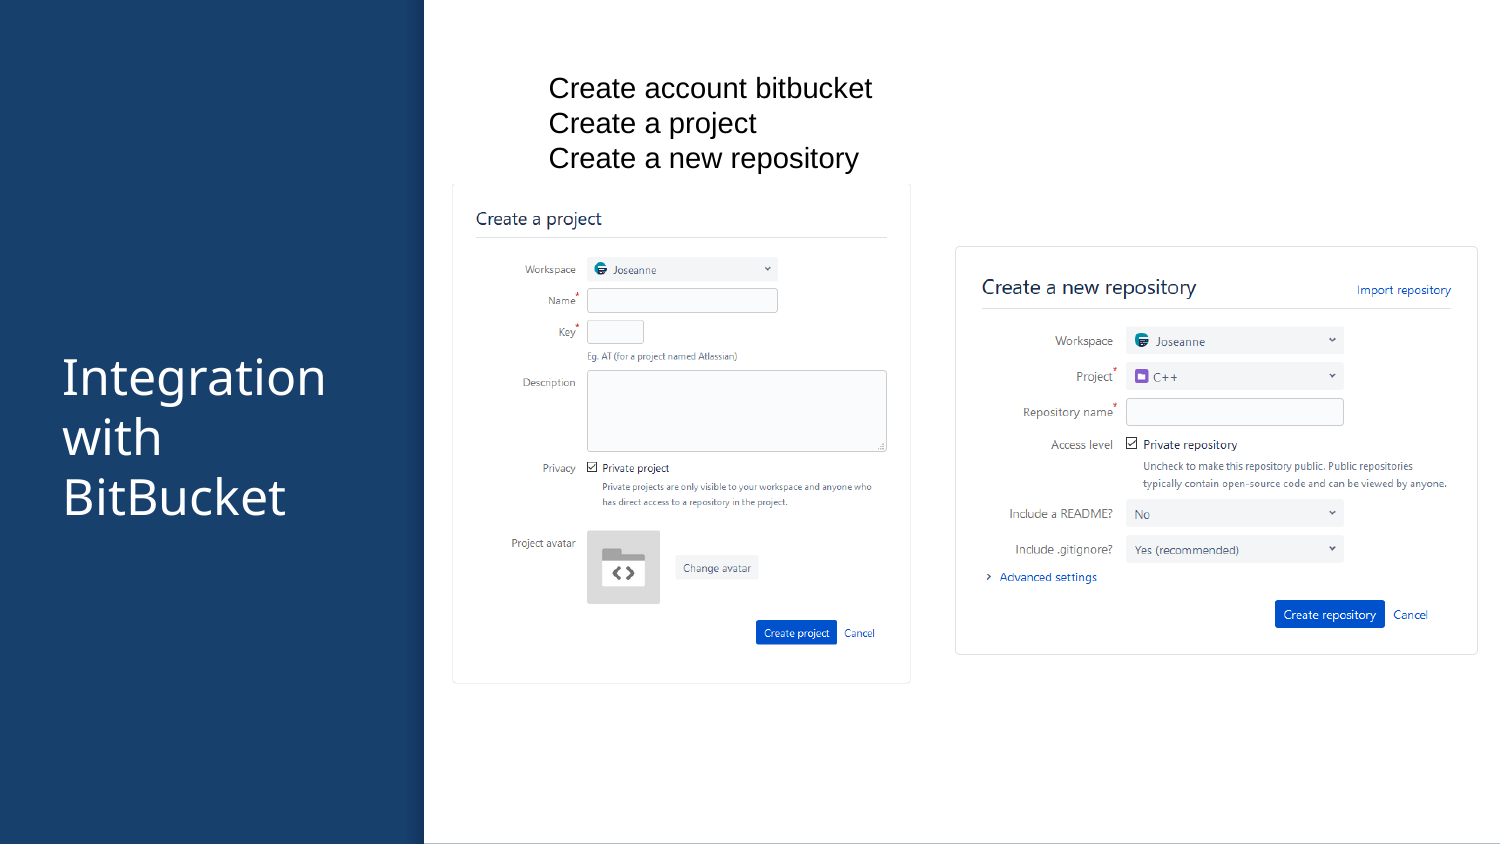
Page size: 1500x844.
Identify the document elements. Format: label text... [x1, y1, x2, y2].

text_box Create account bitbucket Create a project Create a new repository [533, 61, 1098, 217]
text_box Integration with BitBucket [47, 303, 380, 540]
picture [440, 184, 1494, 693]
